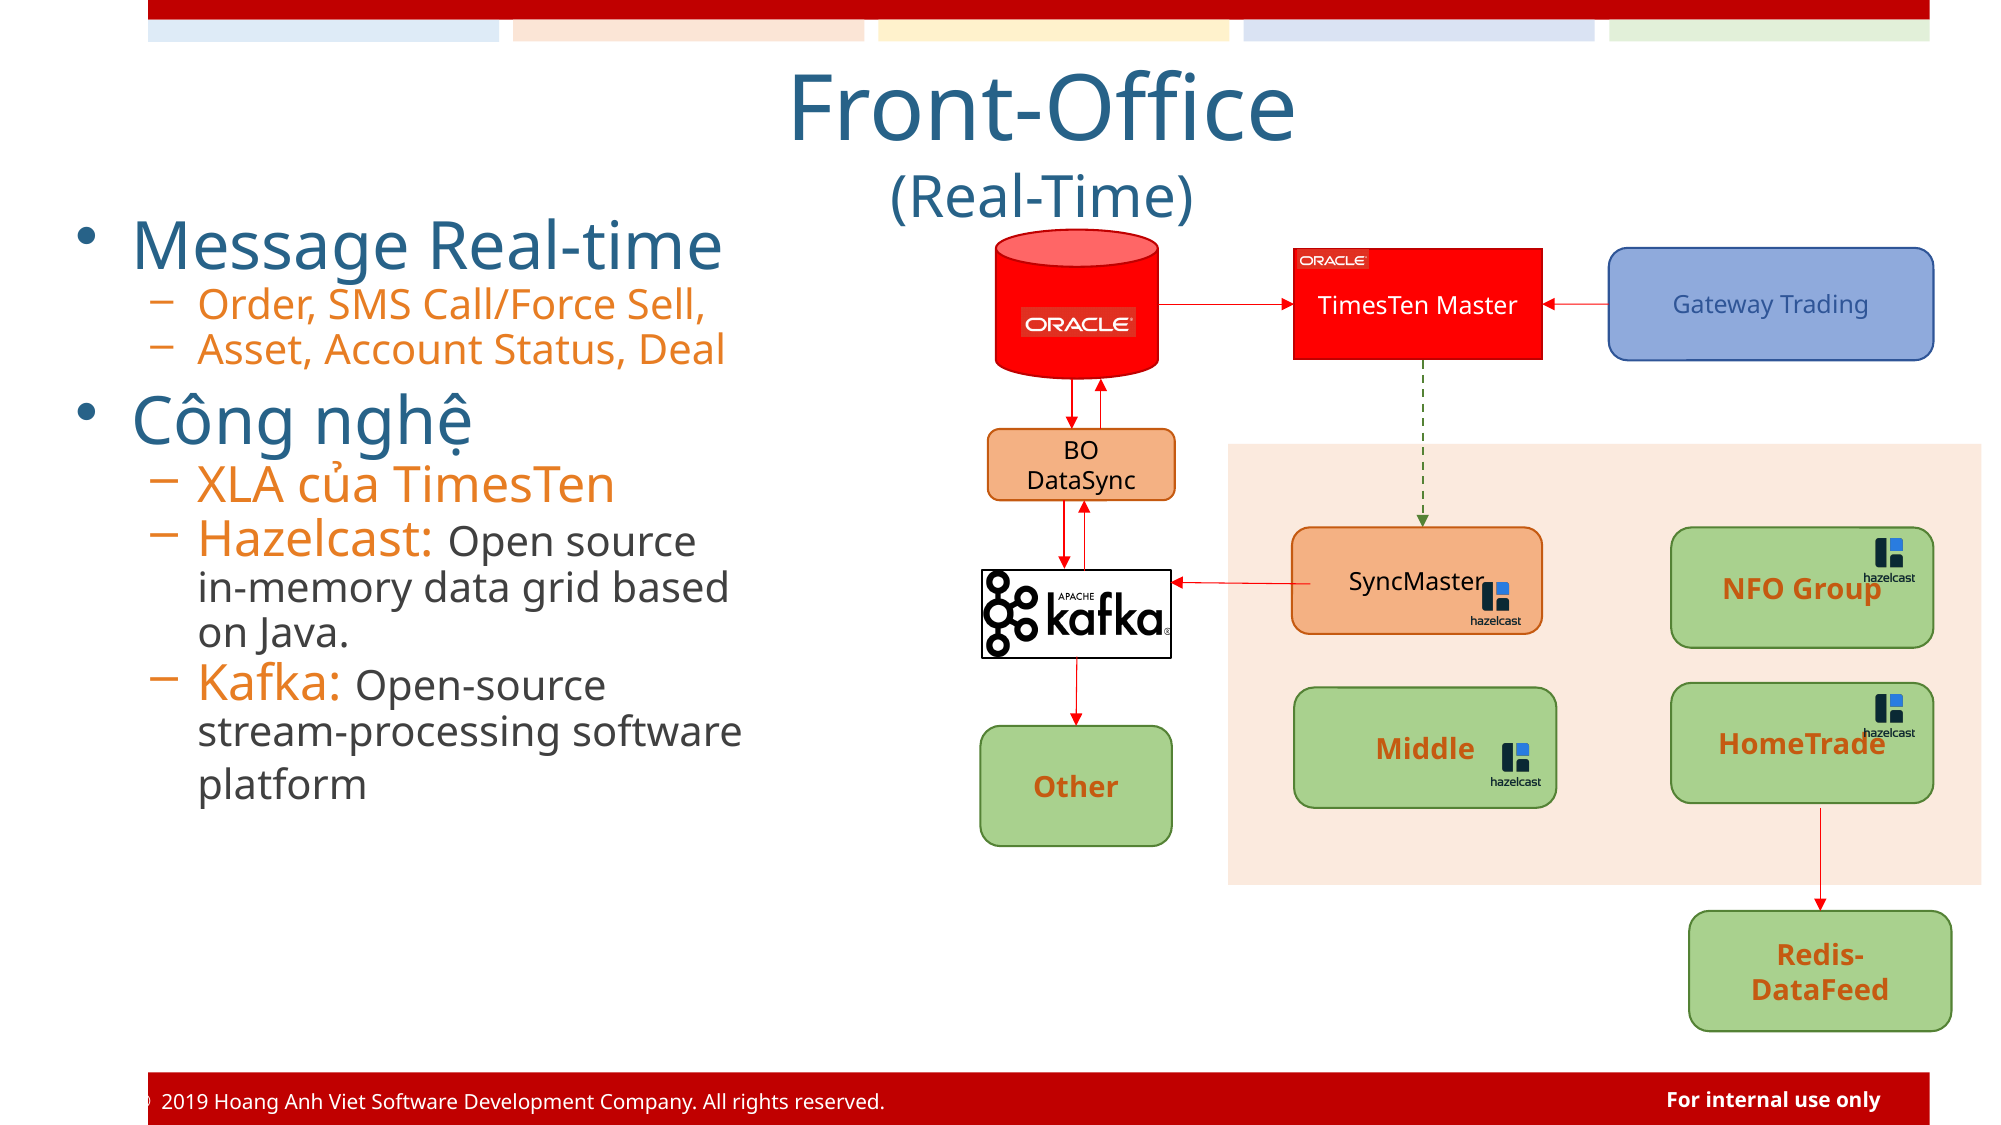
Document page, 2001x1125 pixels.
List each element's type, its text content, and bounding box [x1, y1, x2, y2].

text_box [1058, 500, 1071, 569]
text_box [1671, 527, 1934, 648]
picture [983, 570, 1171, 657]
text_box [1416, 360, 1429, 526]
text_box [1065, 378, 1078, 429]
text_box Redis-DataFeed [1688, 909, 1953, 1033]
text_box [1294, 249, 1543, 359]
text_box Gateway Trading [1607, 246, 1935, 362]
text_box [1671, 682, 1934, 804]
text_box Message Real-time Order, SMS Call/Force Sell, Asset, Account Status, Deal Công nghệ XLA của TimesTen Hazelcast: Open source in-memory data grid based on Java. Kafka: Open-source stream-processing software platform [60, 204, 768, 959]
text_box BO DataSync [986, 427, 1176, 502]
text_box Other [979, 724, 1173, 848]
text_box [994, 228, 1159, 380]
picture [1021, 307, 1136, 337]
text_box [1227, 443, 1983, 886]
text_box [1294, 687, 1557, 808]
text_box Front-Office (Real-Time) [436, 53, 1649, 224]
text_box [1291, 527, 1543, 634]
